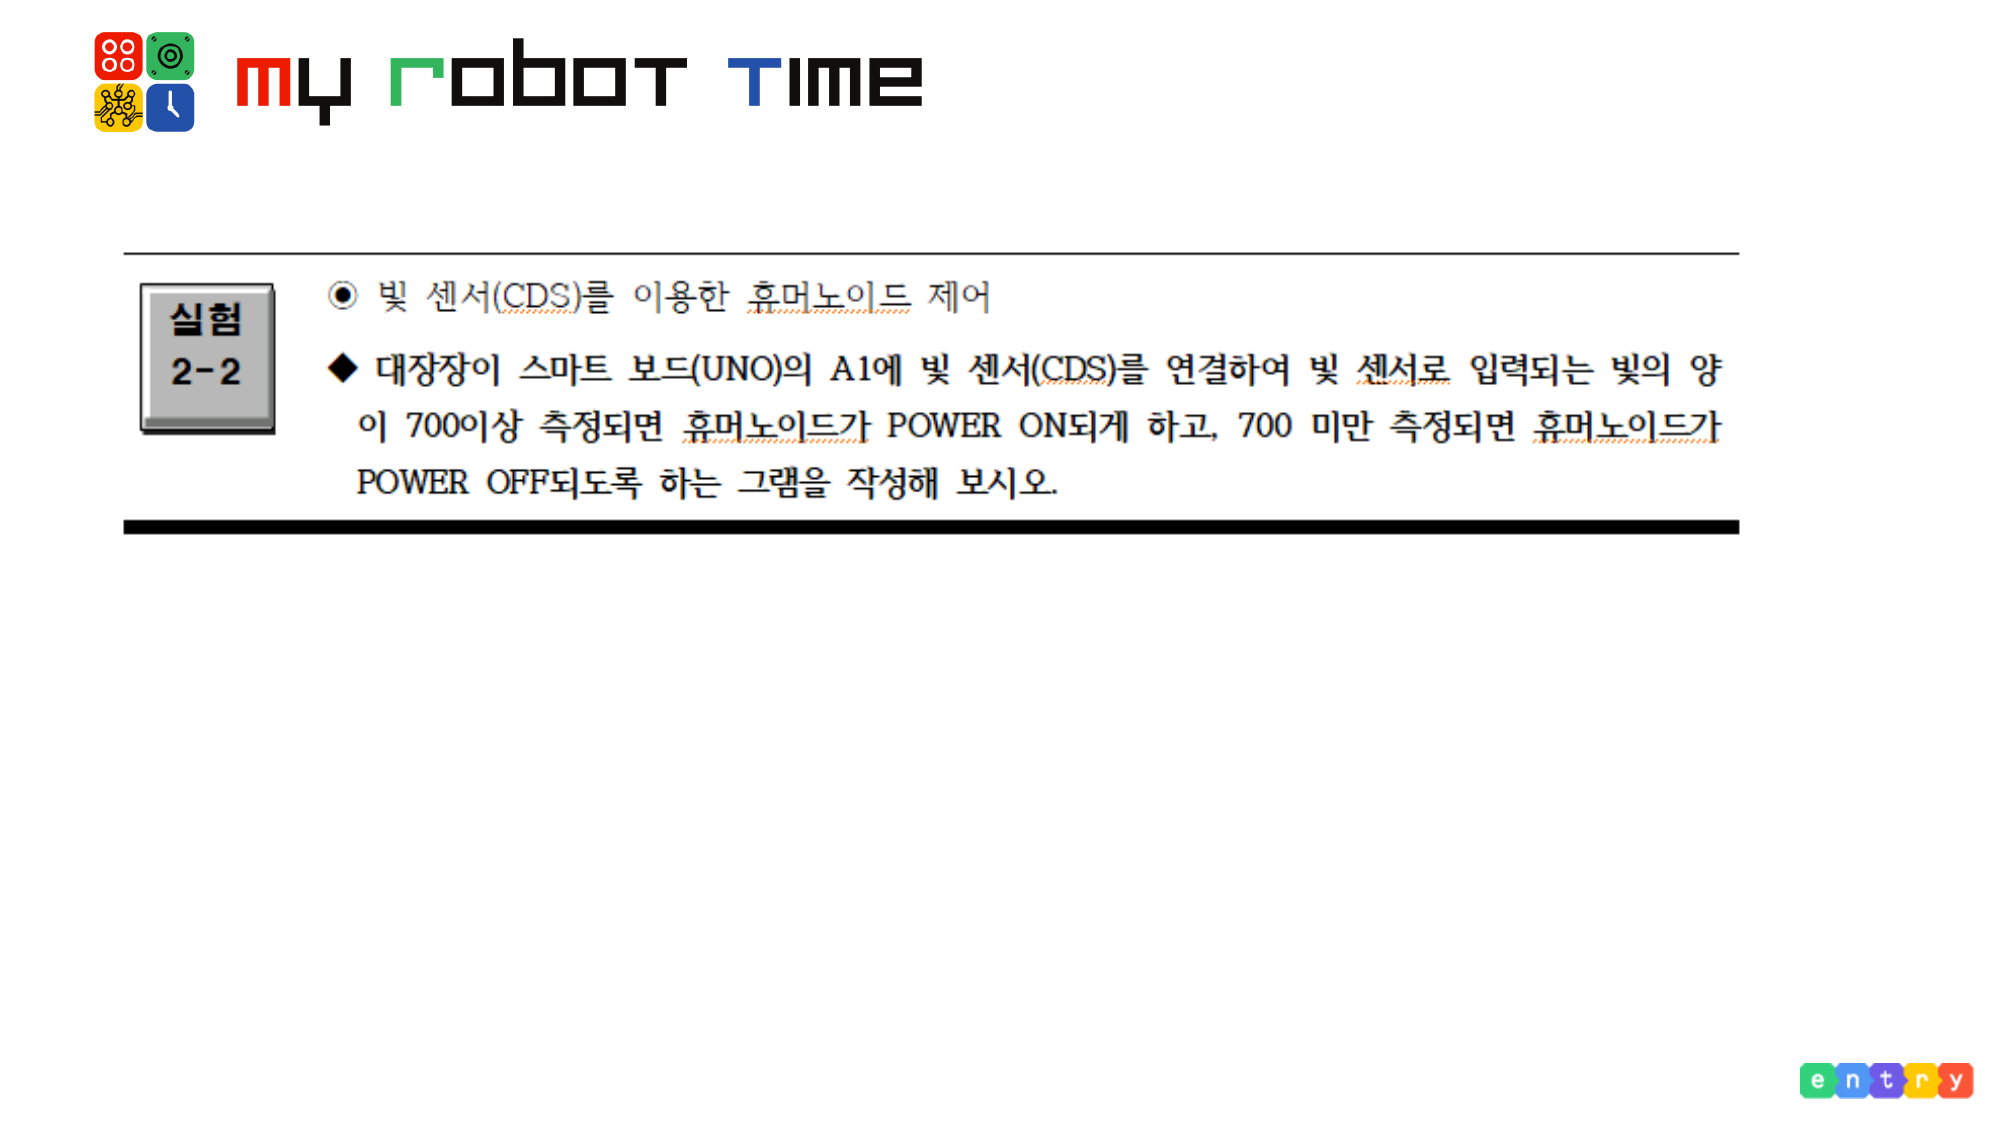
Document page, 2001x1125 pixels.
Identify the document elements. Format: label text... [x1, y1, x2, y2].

picture [108, 233, 1754, 559]
slide_number 29 [1412, 1042, 1863, 1103]
picture [0, 0, 1016, 166]
picture [1795, 1059, 1977, 1103]
